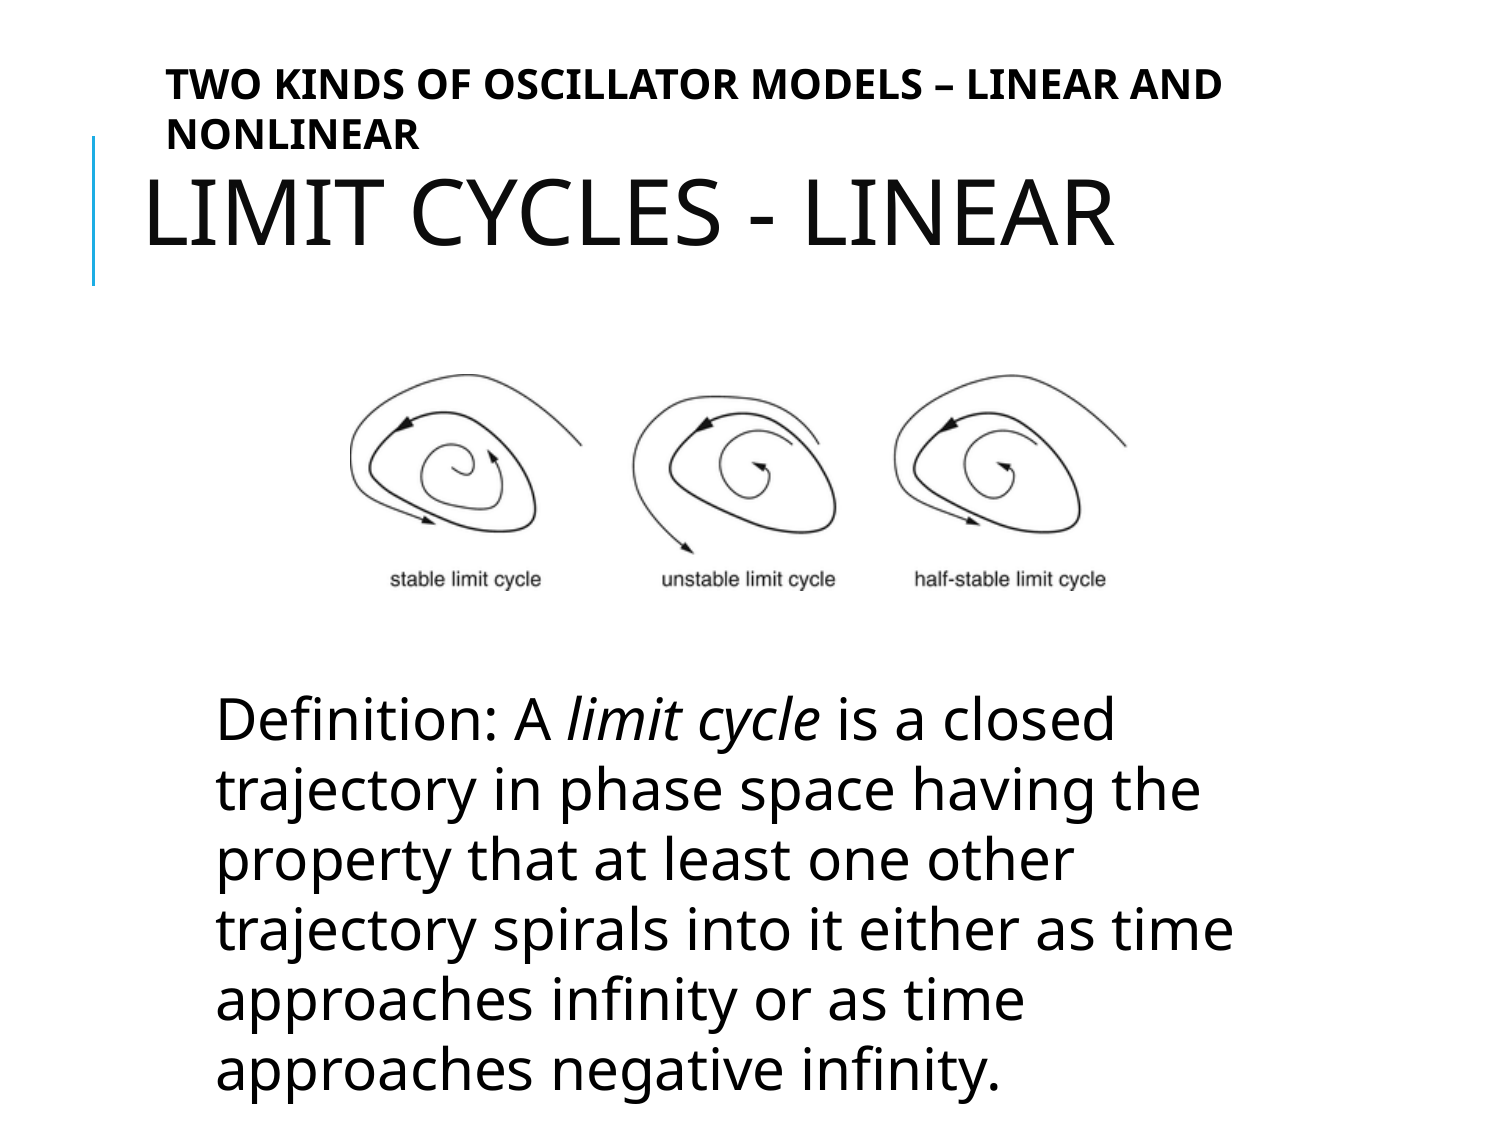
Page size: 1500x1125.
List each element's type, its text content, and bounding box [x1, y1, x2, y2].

text_box TWO KINDS OF OSCILLATOR MODELS – LINEAR AND NONLINEAR [149, 49, 1351, 165]
title LIMIT CYCLES - LINEAR [126, 96, 1322, 342]
picture [349, 374, 1129, 591]
text_box Definition: A limit cycle is a closed trajectory in phase space having the property that at least one other trajectory spirals into it either as time approaches infinity or as time approaches negative infinity. Can only be exhibited by nonlinear systems. [199, 675, 1338, 1125]
